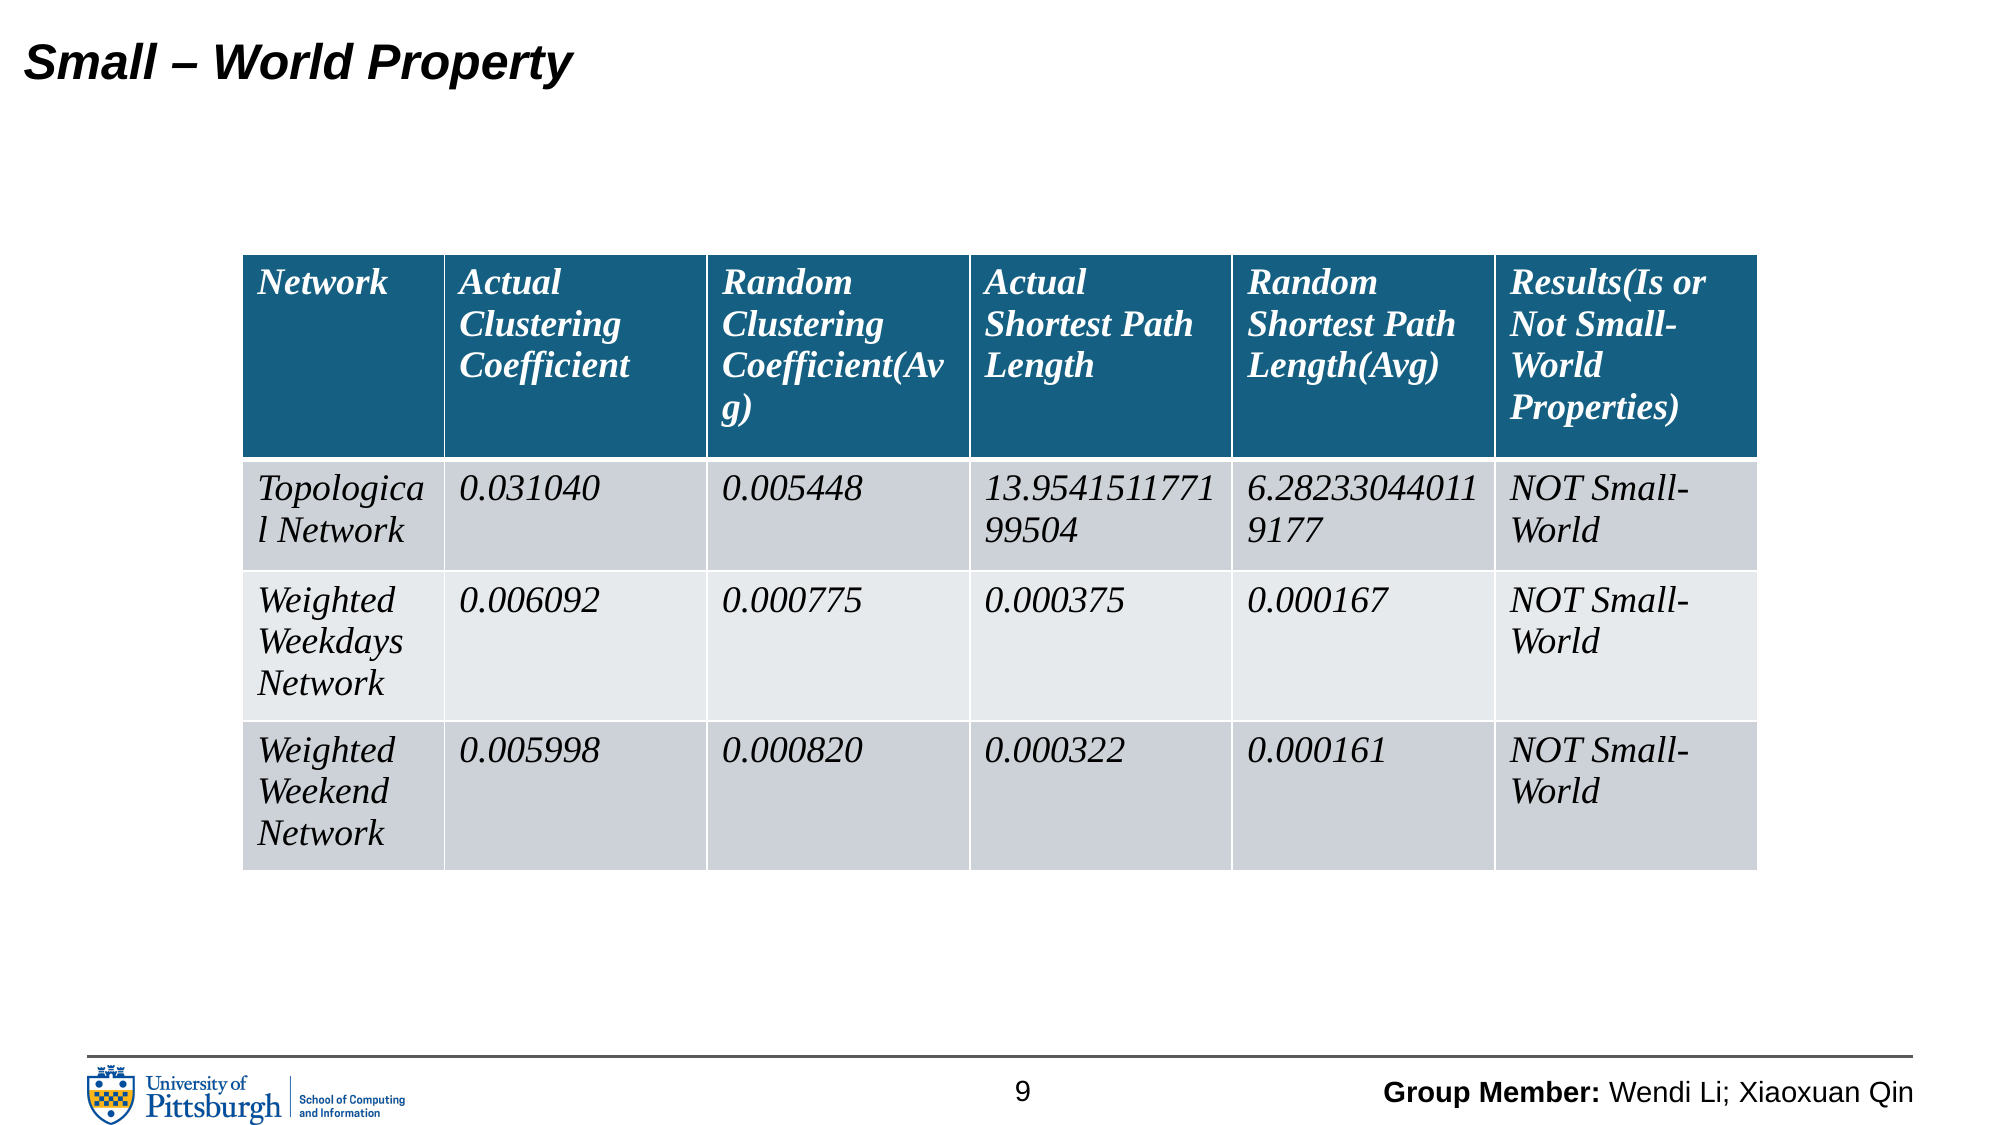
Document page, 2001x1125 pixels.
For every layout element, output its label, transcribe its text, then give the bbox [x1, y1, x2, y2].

table_cell 0.000775 [708, 572, 969, 720]
table_cell 0.000375 [971, 572, 1231, 720]
text_box Small – World Property [0, 21, 761, 97]
table_cell Topological Network [243, 462, 444, 570]
table_header Actual Clustering Coefficient [445, 255, 706, 457]
table_cell NOT Small-World [1496, 722, 1757, 870]
table_cell Weighted Weekend Network [243, 722, 444, 870]
table_cell 13.954151177199504 [971, 462, 1231, 570]
table_cell NOT Small-World [1496, 572, 1757, 720]
table_header Network [243, 255, 444, 457]
table_header Results(Is or Not Small-World Properties) [1496, 255, 1757, 457]
table_cell 6.282330440119177 [1233, 462, 1494, 570]
table_header Random Shortest Path Length(Avg) [1233, 255, 1494, 457]
table_header Random Clustering Coefficient(Avg) [708, 255, 969, 457]
table_cell 0.005998 [445, 722, 706, 870]
table_cell 0.000161 [1233, 722, 1494, 870]
picture [87, 1065, 423, 1125]
table_cell Weighted Weekdays Network [243, 572, 444, 720]
table_cell 0.031040 [445, 462, 706, 570]
table_cell 0.000322 [971, 722, 1231, 870]
table_cell 0.005448 [708, 462, 969, 570]
table_cell 0.000820 [708, 722, 969, 870]
table_cell 0.000167 [1233, 572, 1494, 720]
table_cell 0.006092 [445, 572, 706, 720]
slide_number 9 [999, 1065, 1450, 1125]
table_cell NOT Small-World [1496, 462, 1757, 570]
table_header Actual Shortest Path Length [971, 255, 1231, 457]
